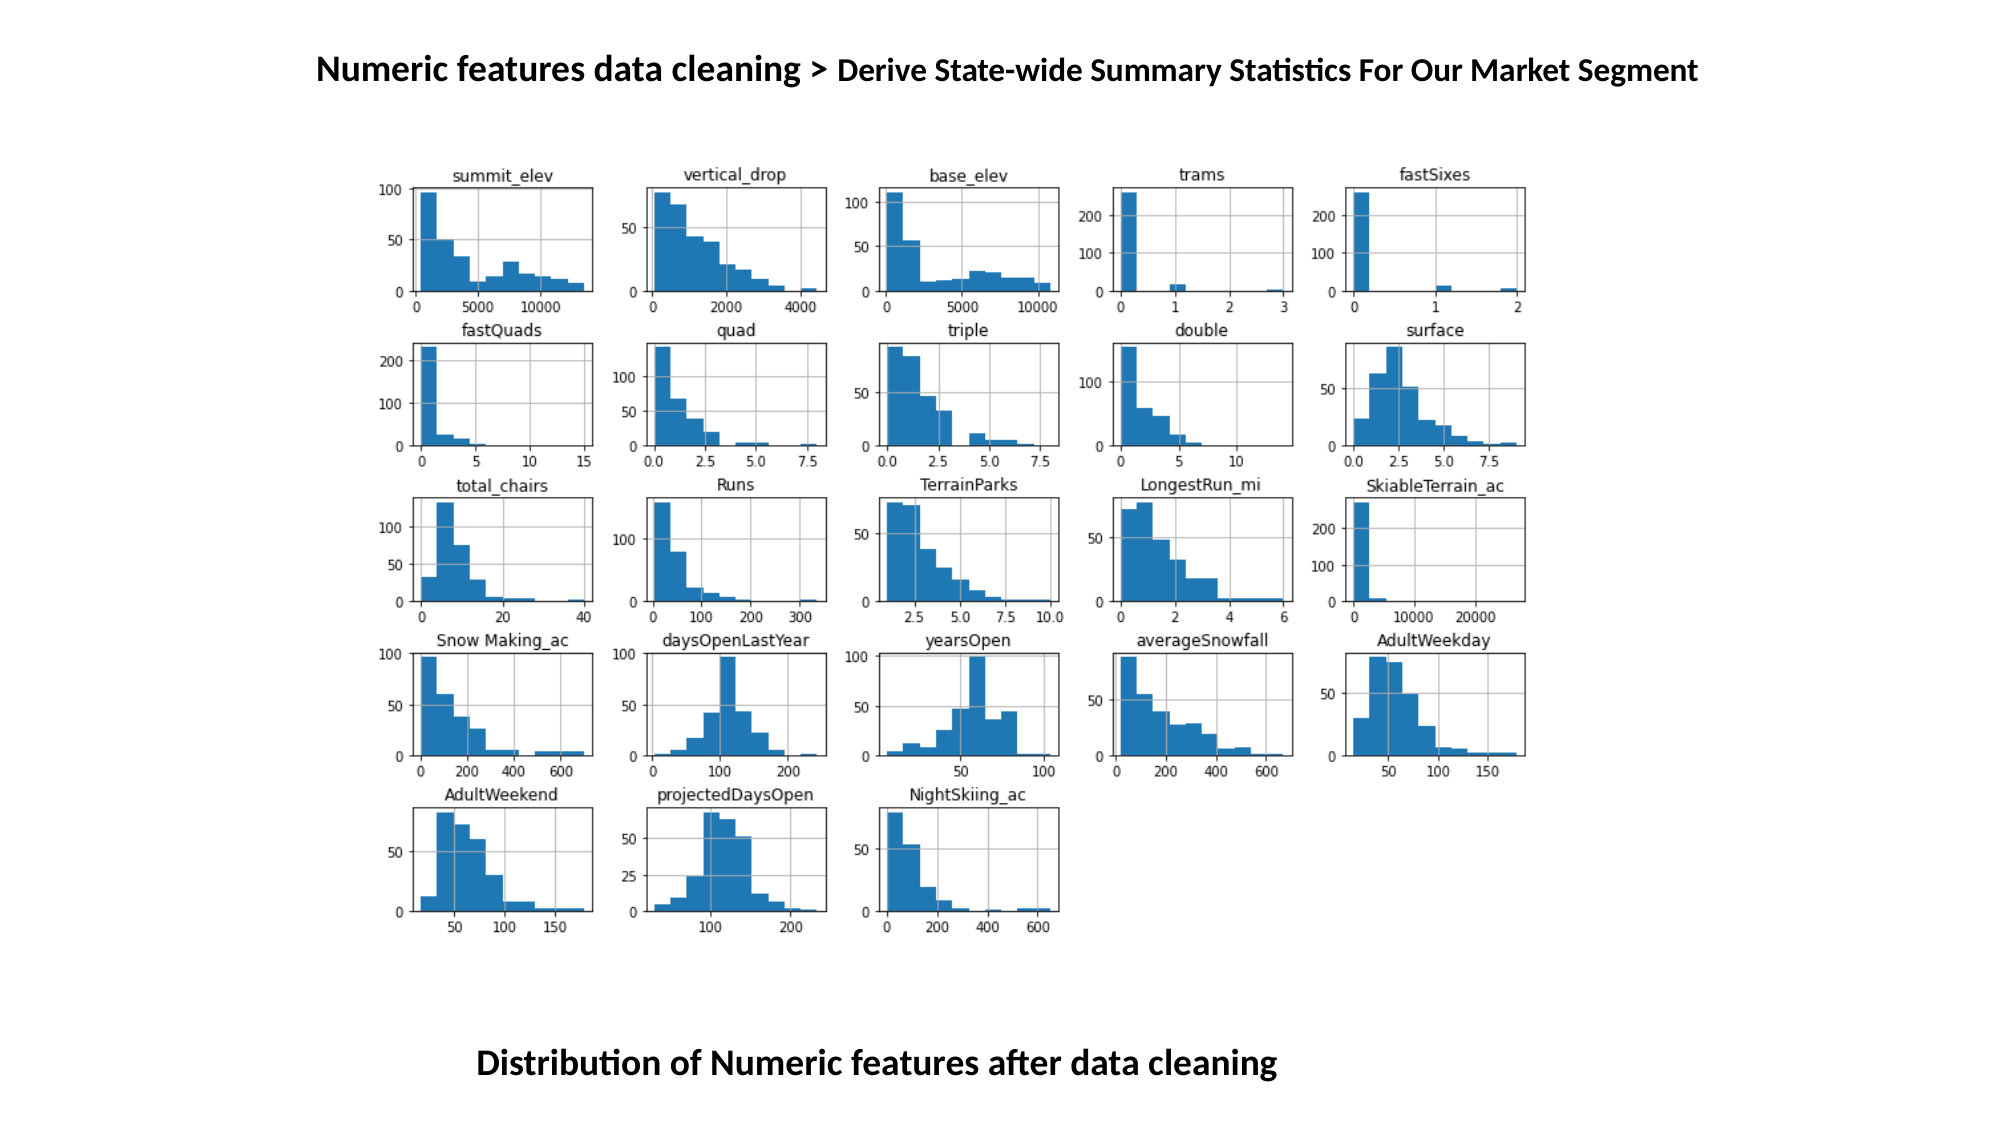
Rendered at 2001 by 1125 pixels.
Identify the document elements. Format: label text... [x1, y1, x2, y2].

picture [369, 157, 1534, 943]
text_box Numeric features data cleaning > Derive State-wide Summary Statistics For Our Market Segment [239, 36, 1777, 141]
text_box Distribution of Numeric features after data cleaning [461, 1030, 1497, 1091]
